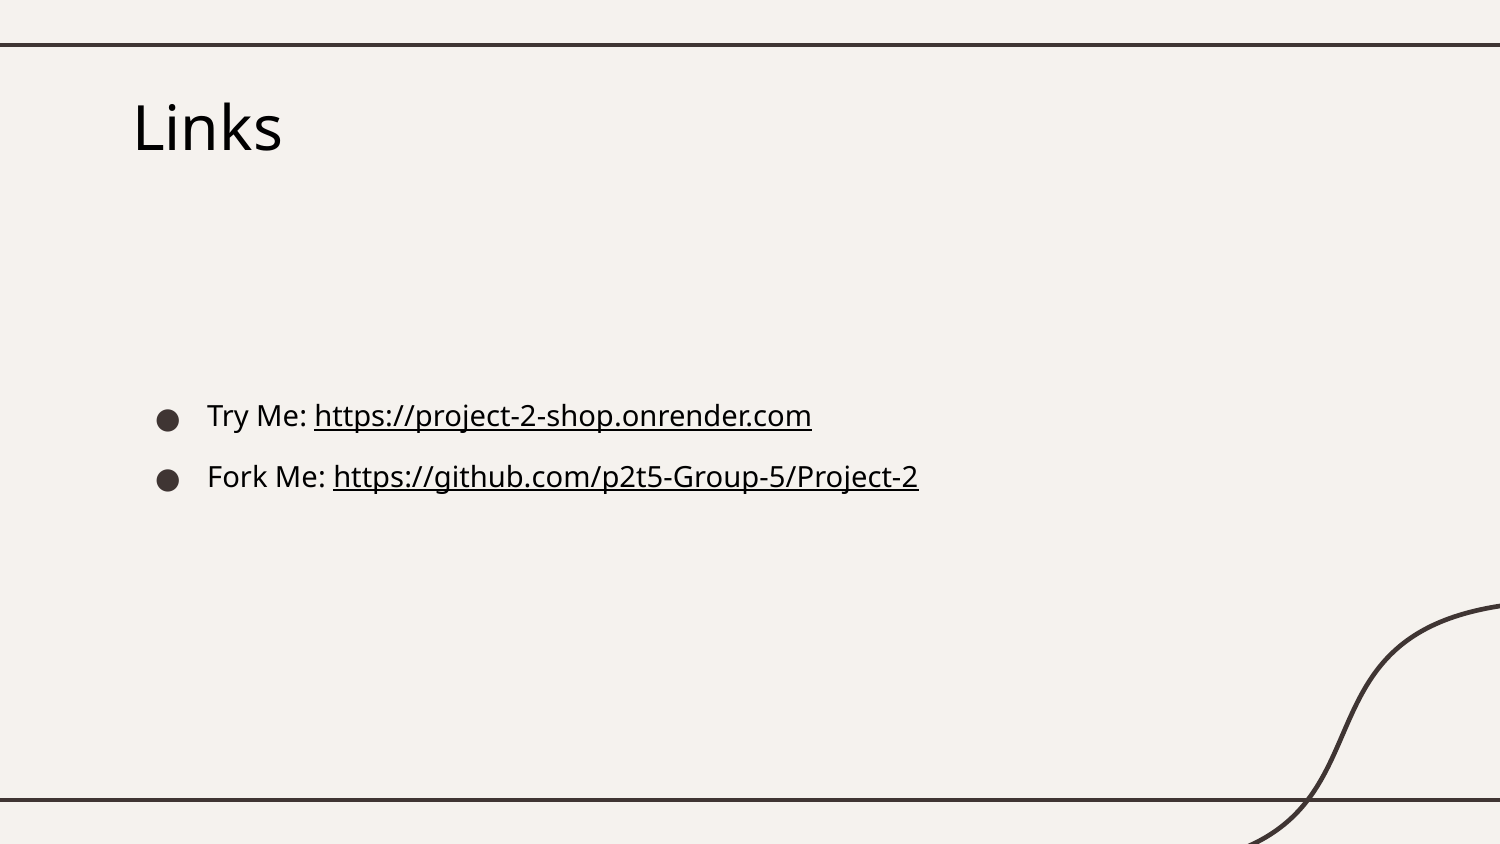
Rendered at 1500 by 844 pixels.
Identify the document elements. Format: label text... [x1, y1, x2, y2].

title Links [116, 72, 856, 167]
subtitle Try Me: https://project-2-shop.onrender.com Fork Me: https://github.com/p2t5-Group-5/Project-2 [116, 238, 1333, 713]
